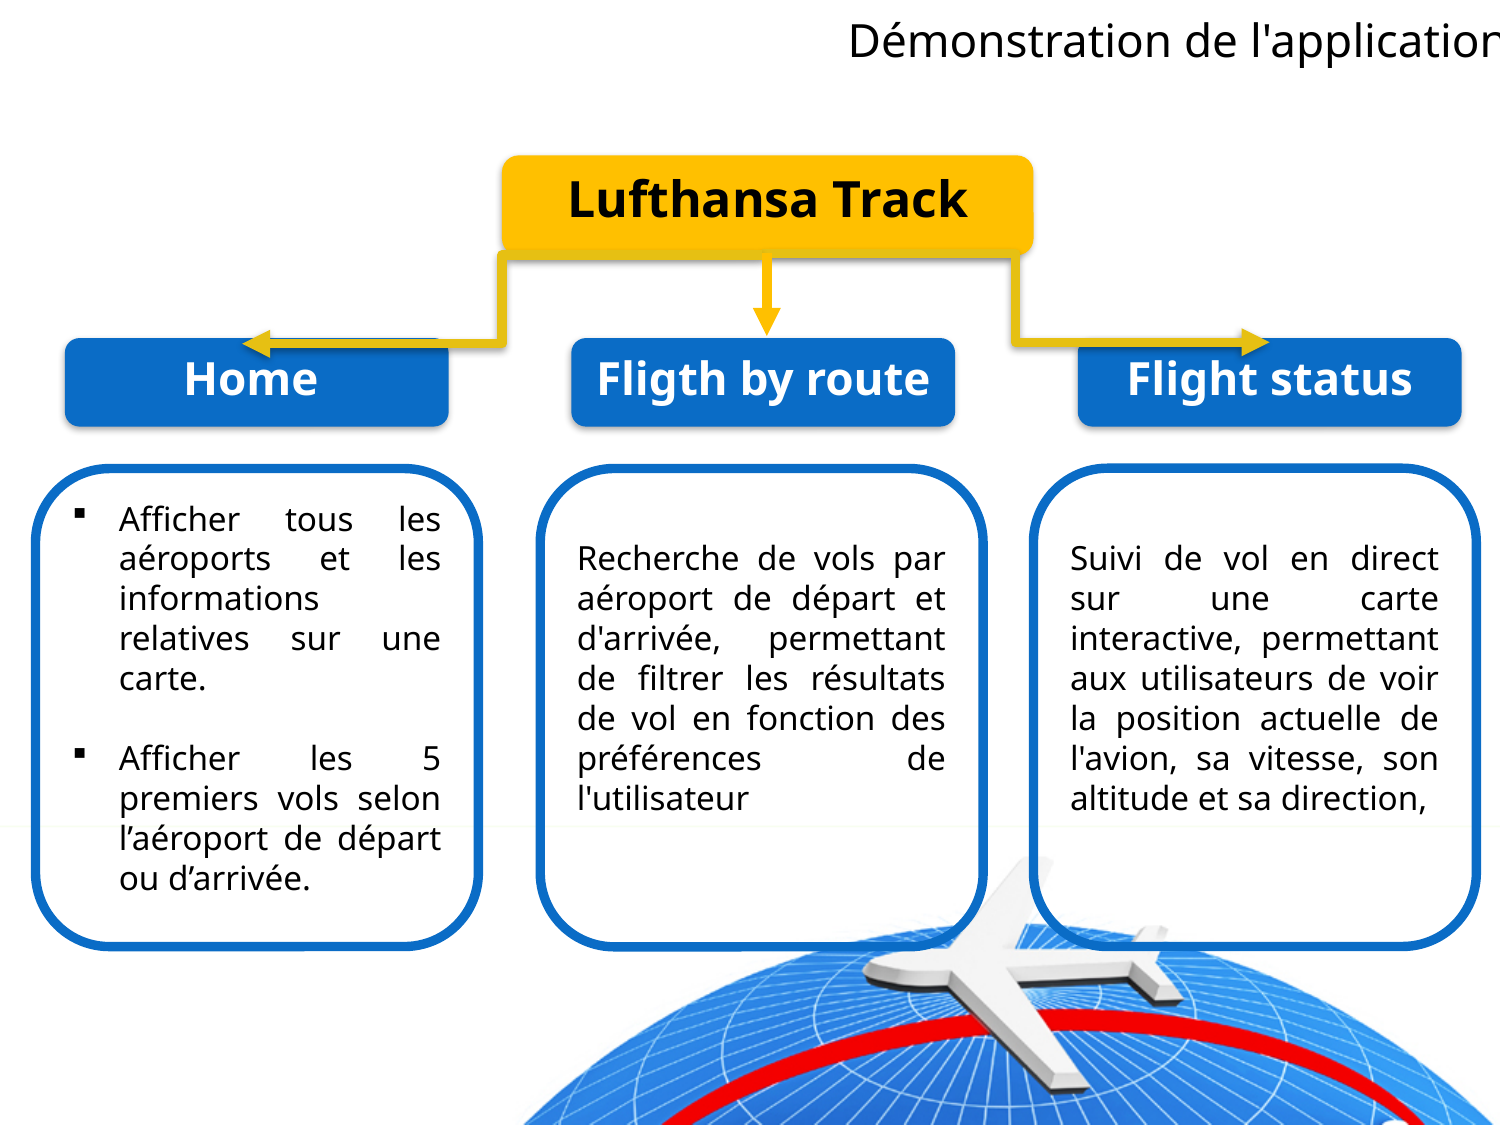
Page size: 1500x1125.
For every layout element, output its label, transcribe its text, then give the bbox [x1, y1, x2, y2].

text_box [64, 155, 1462, 427]
text_box Recherche de vols par aéroport de départ et d'arrivée, permettant de filtrer les résultats de vol en fonction des préférences de l'utilisateur [540, 468, 984, 947]
text_box Suivi de vol en direct sur une carte interactive, permettant aux utilisateurs de voir la position actuelle de l'avion, sa vitesse, son altitude et sa direction, [1033, 468, 1477, 947]
picture [0, 0, 1500, 1125]
title Démonstration de l'application [832, 0, 1500, 130]
text_box Afficher tous les aéroports et les informations relatives sur une carte. Afficher les 5 premiers vols selon l’aéroport de départ ou d’arrivée. [35, 468, 479, 947]
